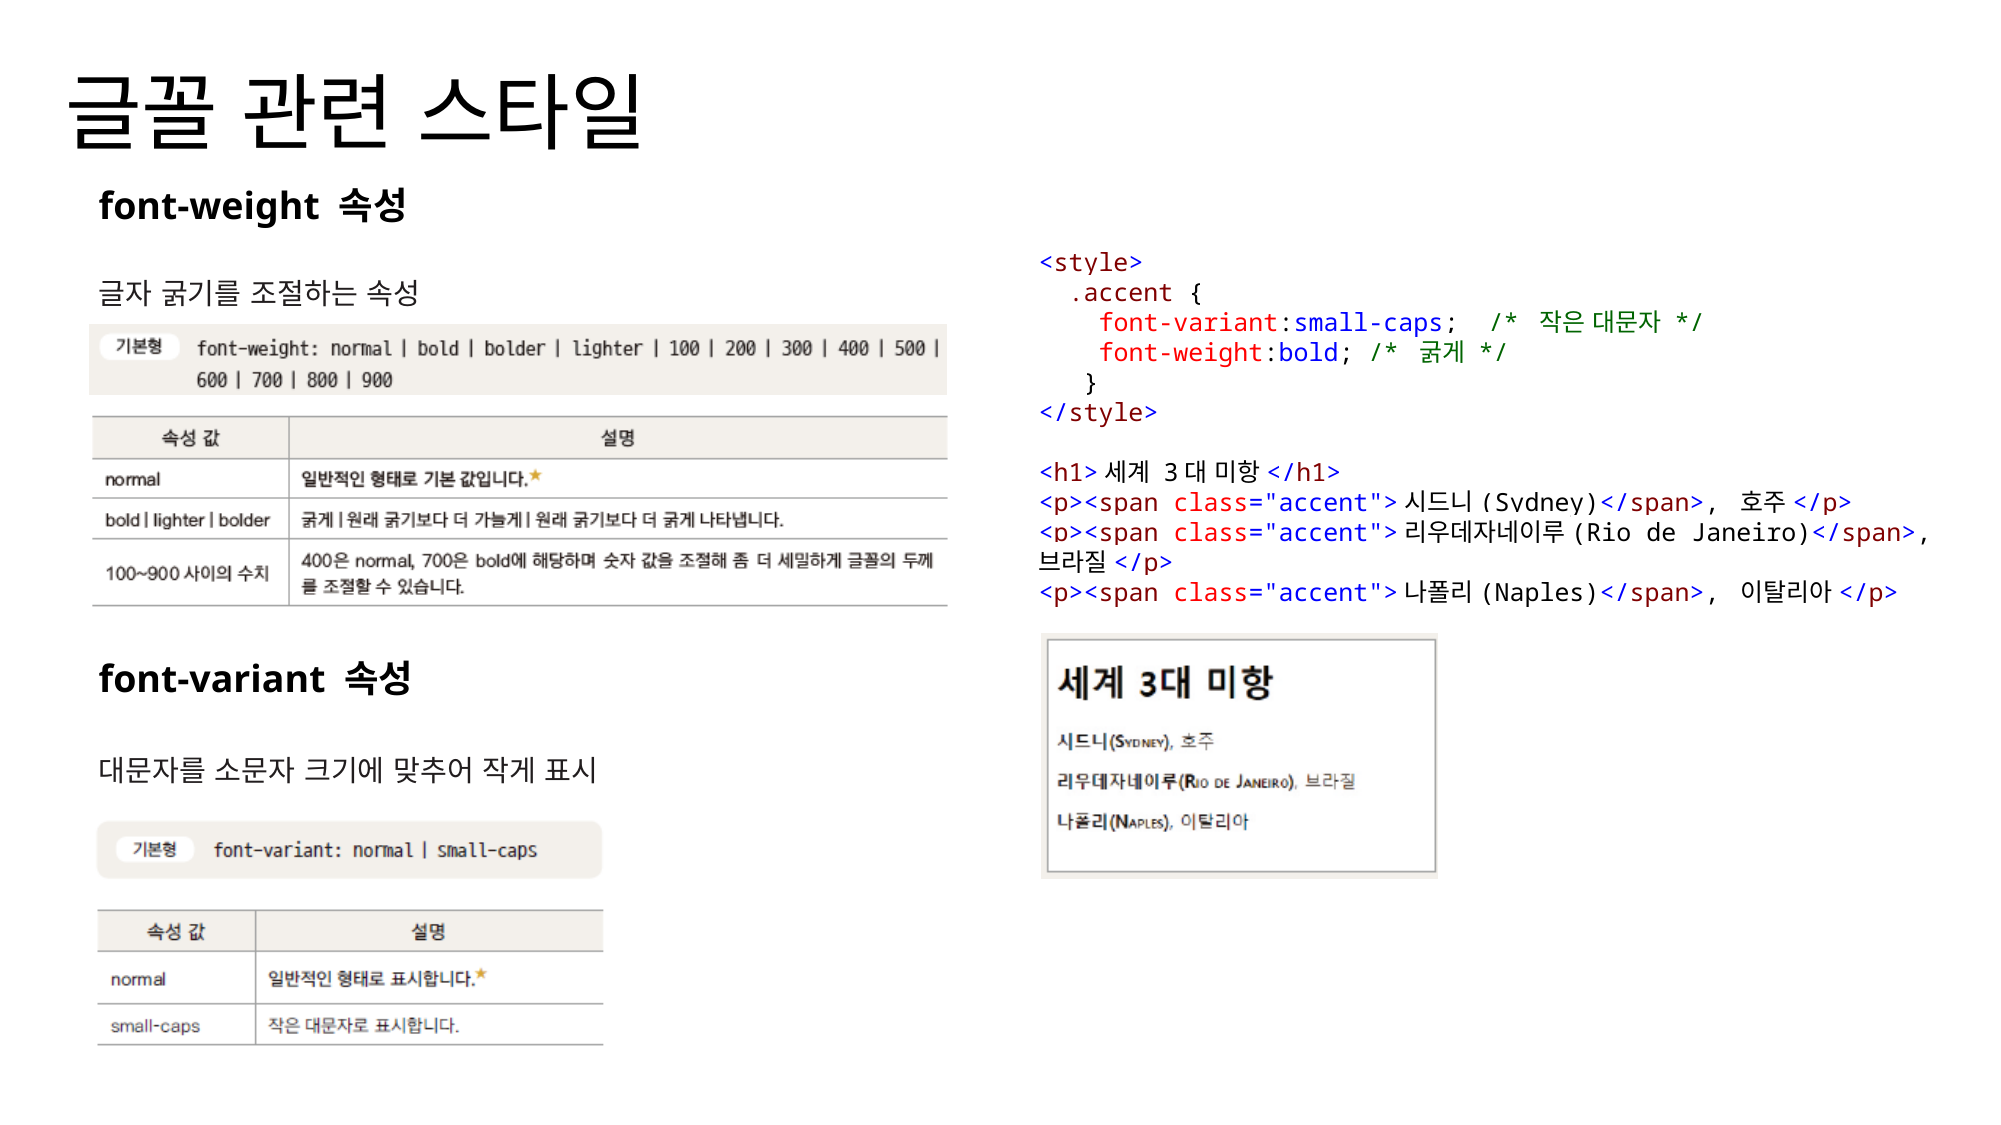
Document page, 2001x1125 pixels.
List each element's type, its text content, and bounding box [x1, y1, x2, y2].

picture [78, 403, 958, 624]
text_box font-variant 속성 [83, 647, 478, 708]
text_box font-weight 속성 [83, 174, 478, 235]
text_box 글꼴 관련 스타일 [50, 52, 1051, 168]
text_box <style> .accent { font-variant:small-caps; /* 작은 대문자 */ font-weight:bold; /* 굵게 */ } </style> <h1>세계 3대 미항</h1> <p><span class="accent">시드니(Sydney)</span>, 호주</p> <p><span class="accent">리우데자네이루(Rio de Janeiro)</span>, 브라질</p> <p><span class="accent">나폴리(Naples)</span>, 이탈리아</p> [1023, 239, 1990, 614]
text_box 글자 굵기를 조절하는 속성 [83, 250, 894, 318]
picture [89, 324, 947, 395]
text_box 대문자를 소문자 크기에 맞추어 작게 표시 [83, 727, 894, 795]
picture [1041, 633, 1438, 879]
picture [89, 809, 621, 1069]
